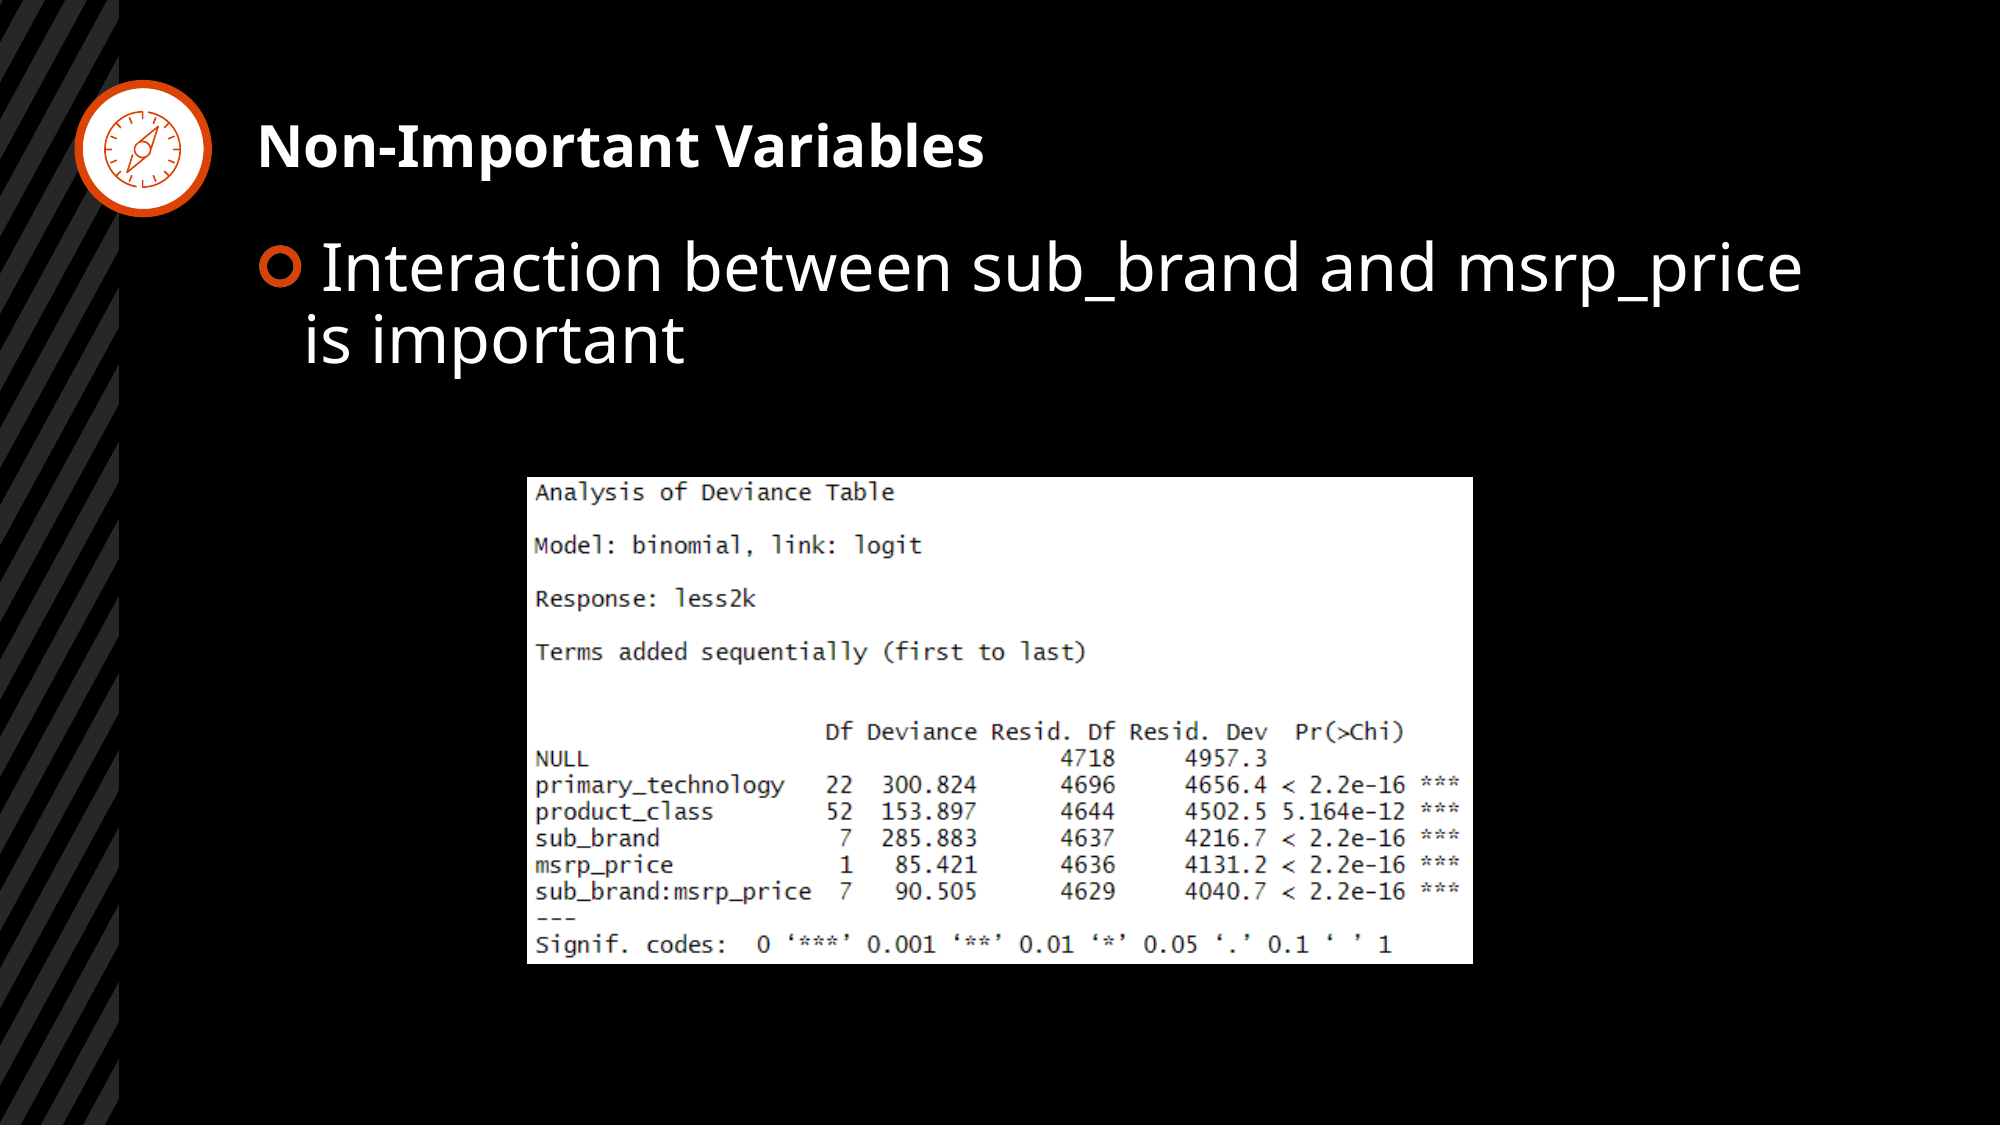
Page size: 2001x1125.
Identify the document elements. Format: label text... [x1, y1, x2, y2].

picture [256, 242, 304, 290]
list Interaction between sub_brand and msrp_price is important [241, 226, 1863, 1078]
picture [527, 477, 1473, 964]
title Non-Important Variables [241, 108, 1863, 190]
picture [101, 107, 184, 191]
picture [0, 0, 119, 1125]
